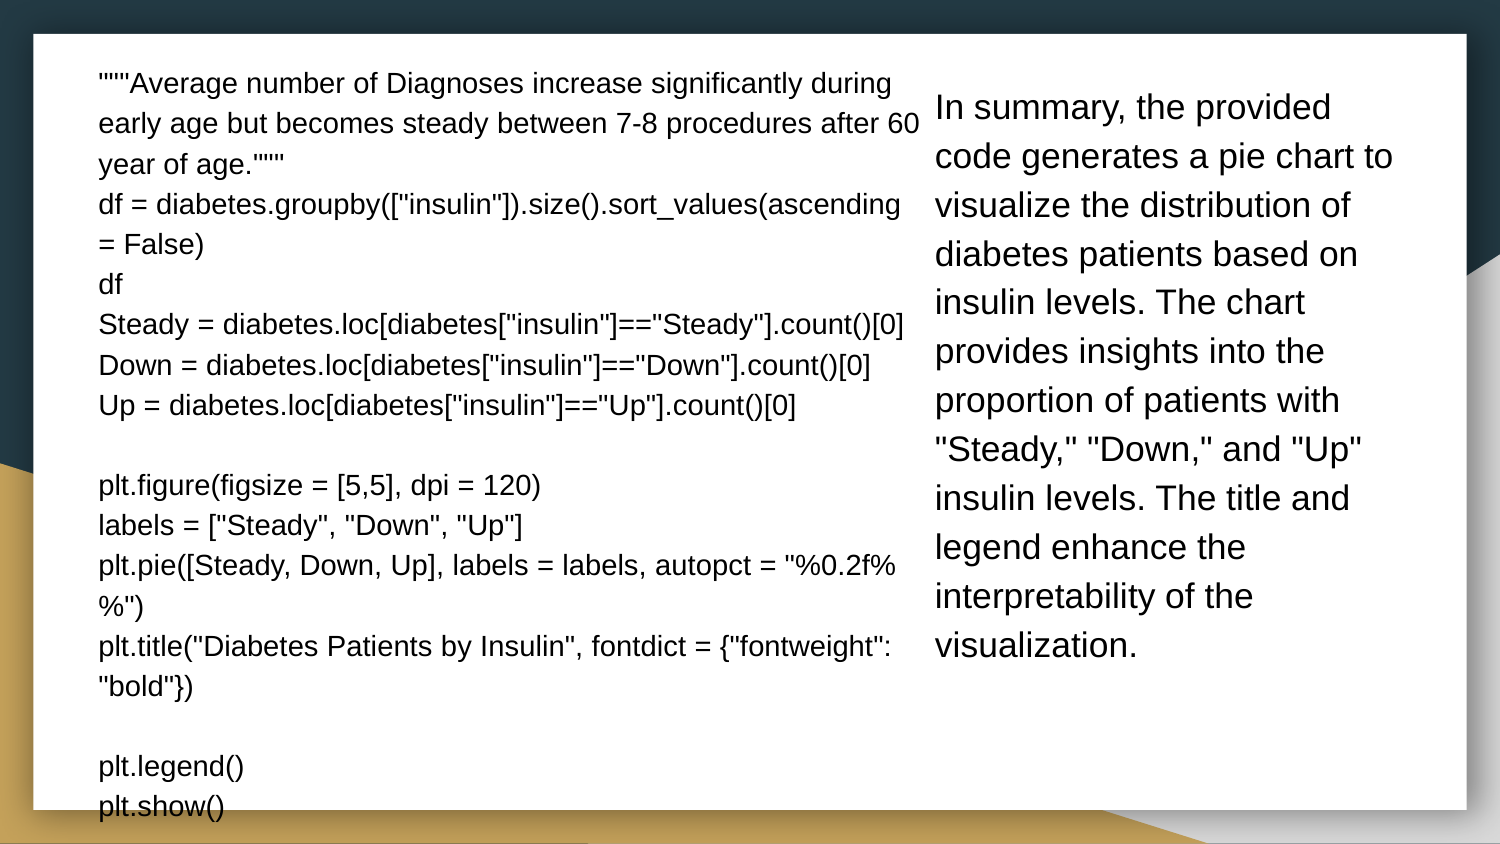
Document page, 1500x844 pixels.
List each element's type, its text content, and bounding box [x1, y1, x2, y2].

list """Average number of Diagnoses increase significantly during early age but becomes steady between 7-8 procedures after 60 year of age.""" df = diabetes.groupby(["insulin"]).size().sort_values(ascending = False) df Steady = diabetes.loc[diabetes["insulin"]=="Steady"].count()[0] Down = diabetes.loc[diabetes["insulin"]=="Down"].count()[0] Up = diabetes.loc[diabetes["insulin"]=="Up"].count()[0] plt.figure(figsize = [5,5], dpi = 120) labels = ["Steady", "Down", "Up"] plt.pie([Steady, Down, Up], labels = labels, autopct = "%0.2f%%") plt.title("Diabetes Patients by Insulin", fontdict = {"fontweight": "bold"}) plt.legend() plt.show() [83, 44, 938, 785]
list In summary, the provided code generates a pie chart to visualize the distribution of diabetes patients based on insulin levels. The chart provides insights into the proportion of patients with "Steady," "Down," and "Up" insulin levels. The title and legend enhance the interpretability of the visualization. [919, 62, 1427, 729]
